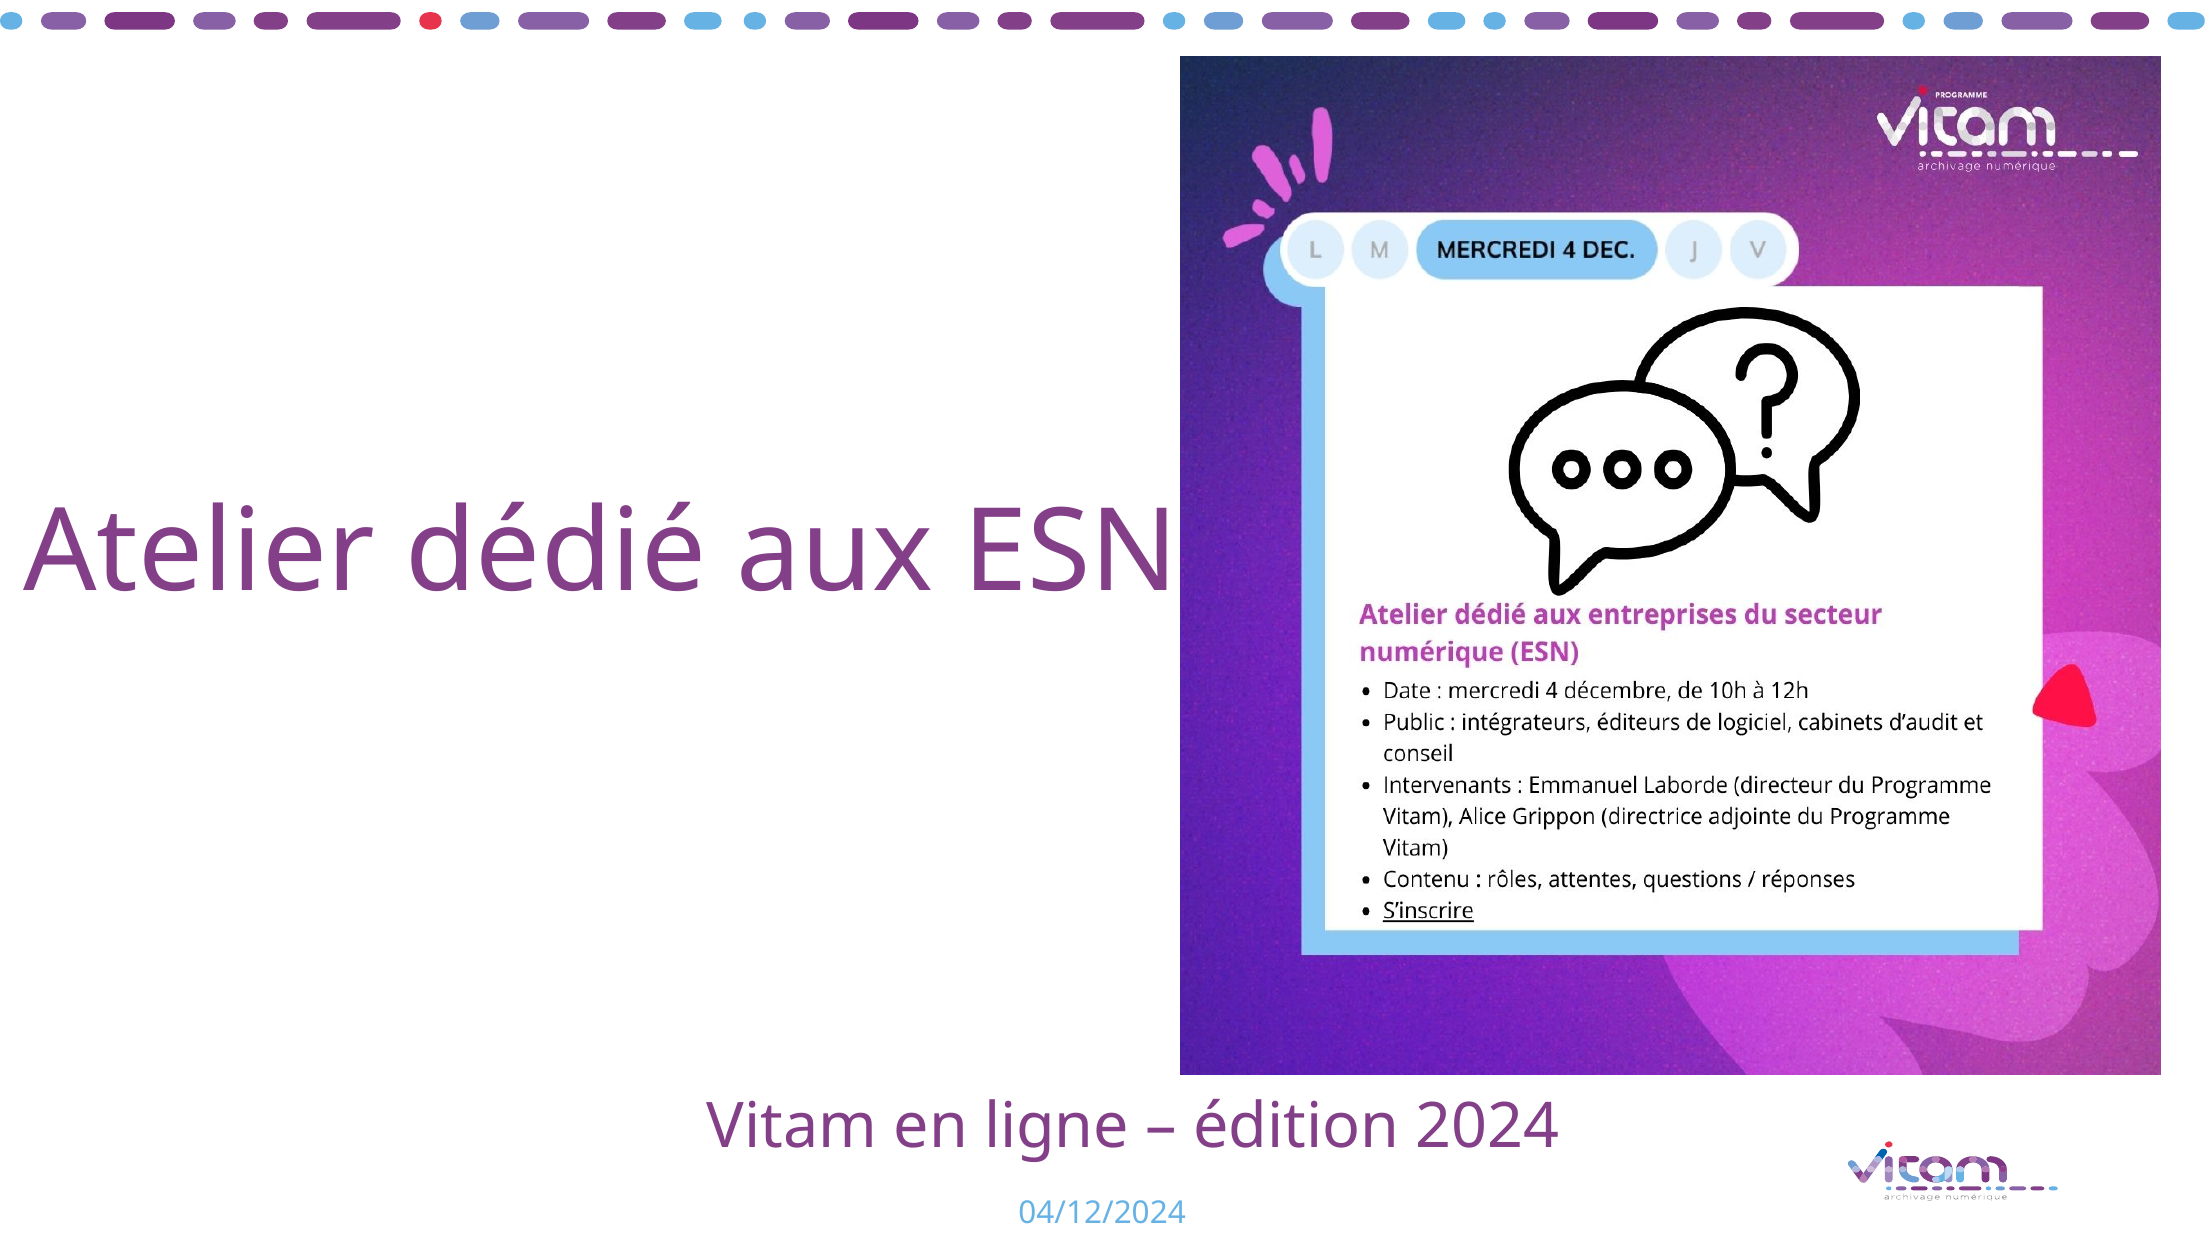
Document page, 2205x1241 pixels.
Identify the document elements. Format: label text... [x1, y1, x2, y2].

text_box Vitam en ligne – édition 2024 [542, 1075, 1724, 1216]
text_box Atelier dédié aux ESN [0, 331, 1174, 758]
text_box 04/12/2024 [511, 1183, 1693, 1241]
picture [1179, 55, 2161, 1076]
